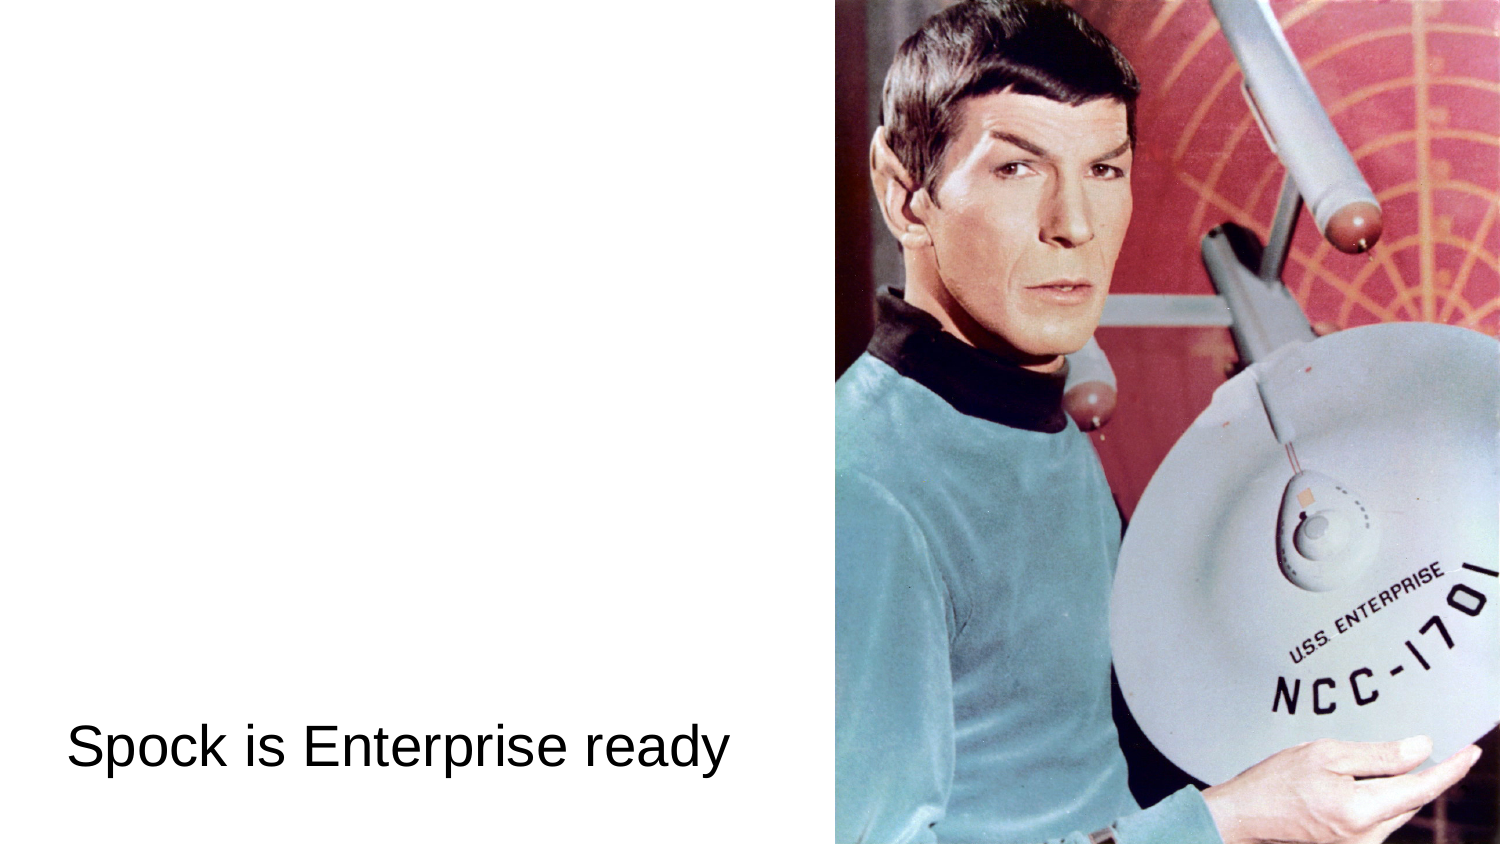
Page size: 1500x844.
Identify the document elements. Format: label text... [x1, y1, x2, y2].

picture [835, 0, 1500, 844]
title Spock is Enterprise ready [51, 692, 830, 787]
